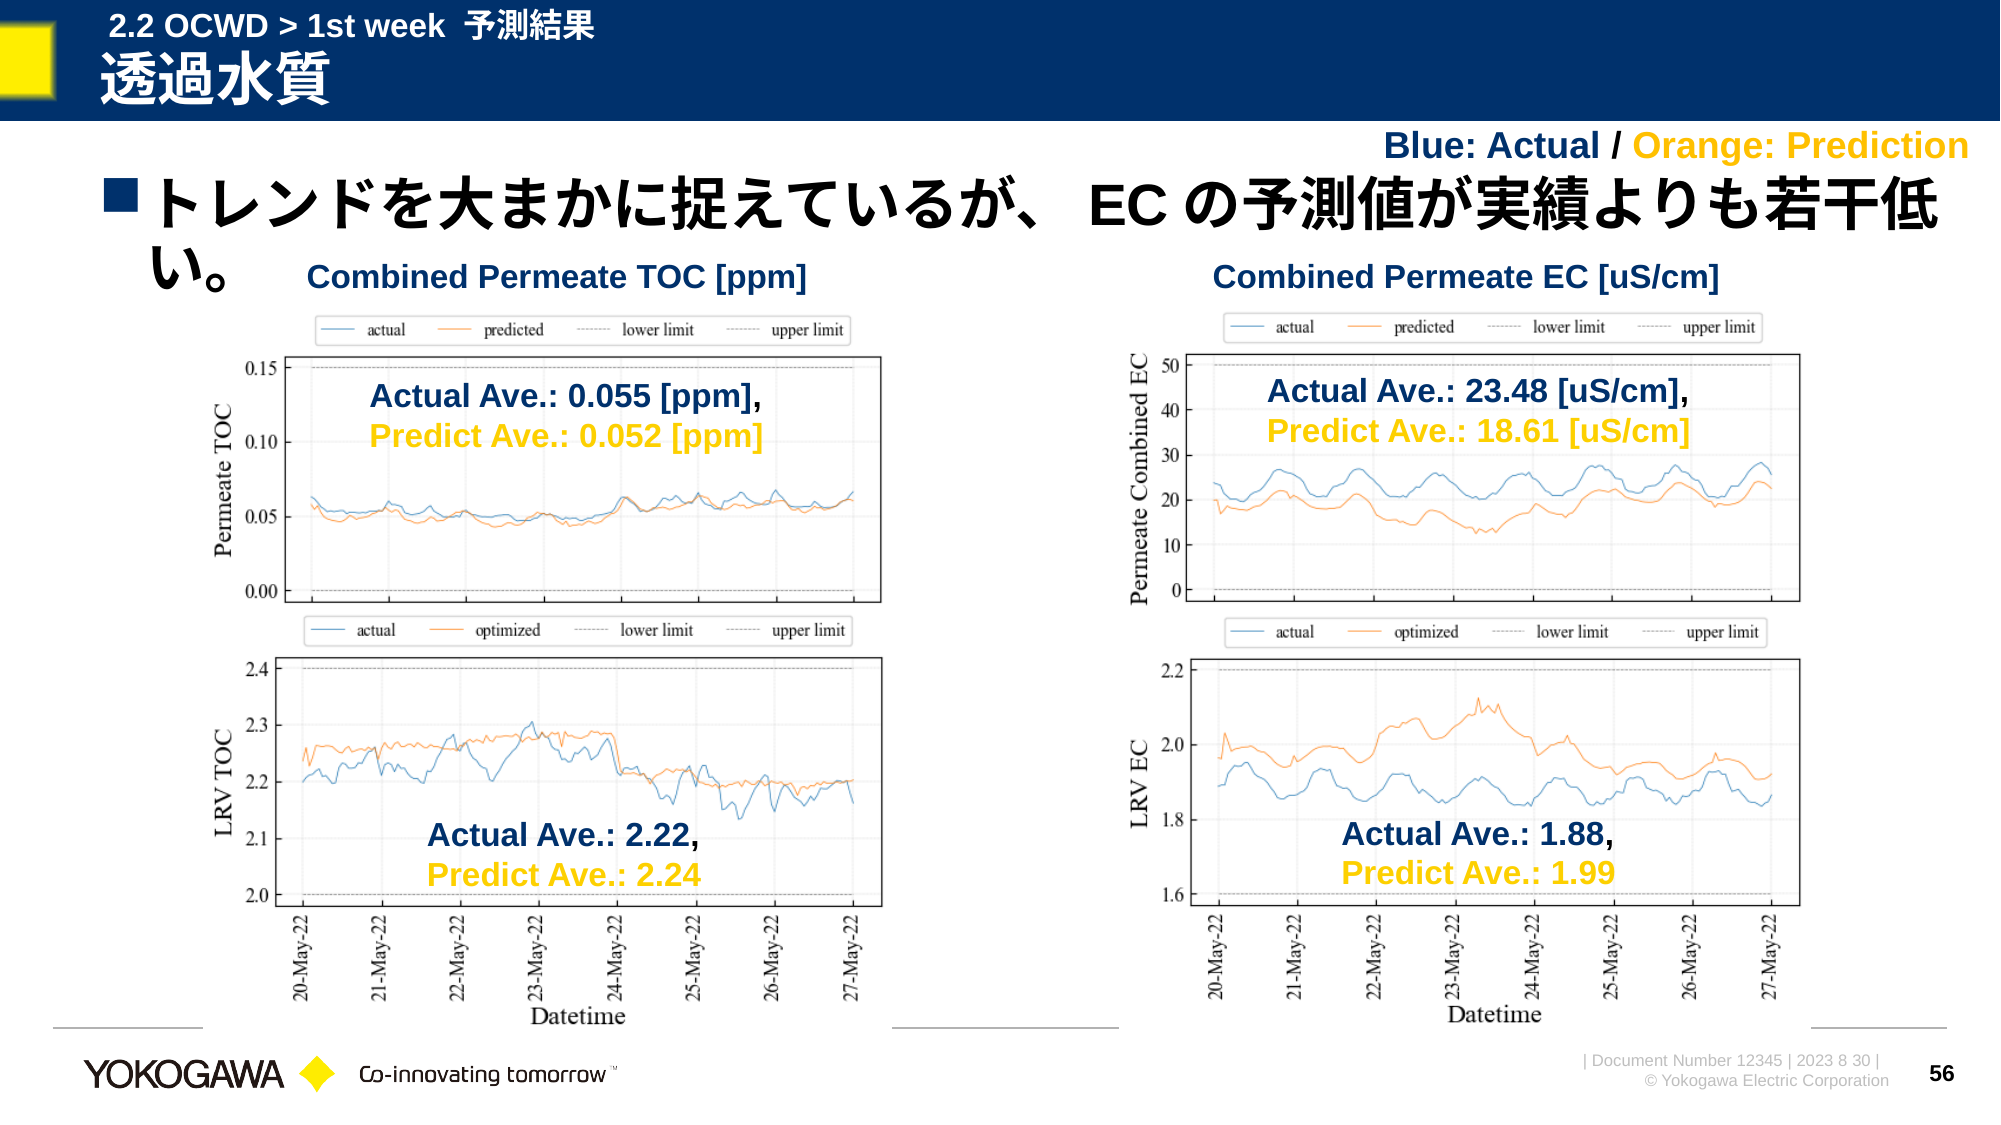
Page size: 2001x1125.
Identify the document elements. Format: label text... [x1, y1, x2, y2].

title 透過水質 [84, 39, 1955, 125]
text_box Combined Permeate EC [uS/cm] [1178, 247, 1755, 301]
text_box Blue: Actual / Orange: Prediction [1368, 113, 2000, 174]
text_box 2.2 OCWD > 1st week 予測結果 [93, 0, 698, 52]
text_box Combined Permeate TOC [ppm] [272, 247, 843, 303]
picture [83, 1055, 617, 1093]
slide_number 56 [1904, 1042, 1970, 1103]
picture [0, 6, 69, 115]
text_box トレンドを大まかに捉えているが、ECの予測値が実績よりも若干低い。 [84, 167, 1970, 257]
picture [203, 304, 892, 1042]
picture [1119, 301, 1811, 1040]
